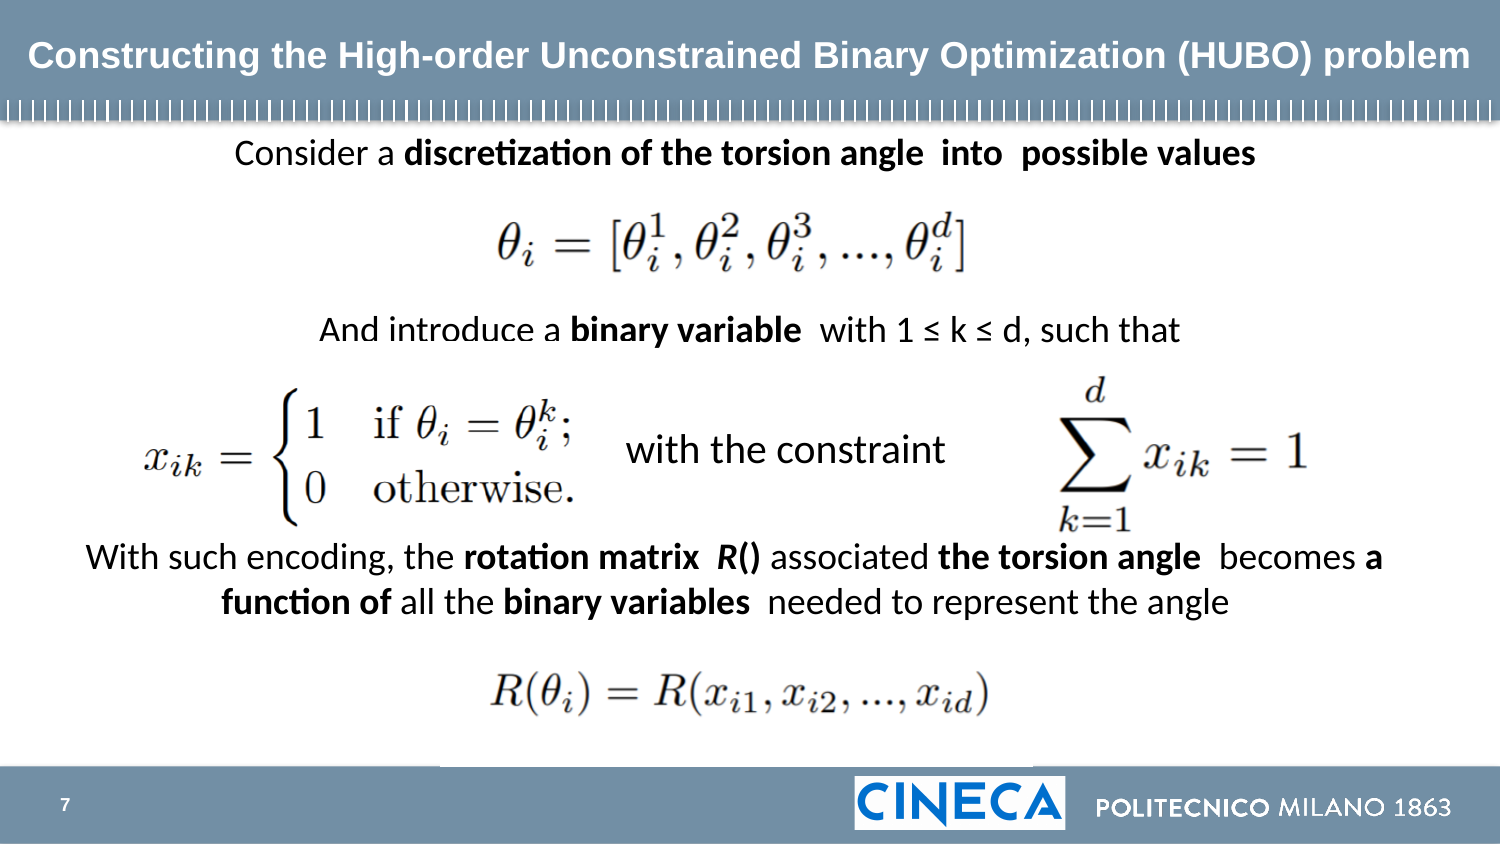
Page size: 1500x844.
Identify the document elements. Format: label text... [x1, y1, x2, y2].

picture [1032, 353, 1327, 548]
title Constructing the High-order Unconstrained Binary Optimization (HUBO) problem [12, 28, 1490, 101]
slide_number 7 [45, 788, 170, 825]
picture [478, 172, 991, 315]
text_box with the constraint [654, 414, 986, 479]
picture [1091, 789, 1456, 825]
picture [854, 776, 1066, 830]
picture [107, 340, 650, 560]
picture [440, 622, 1034, 768]
